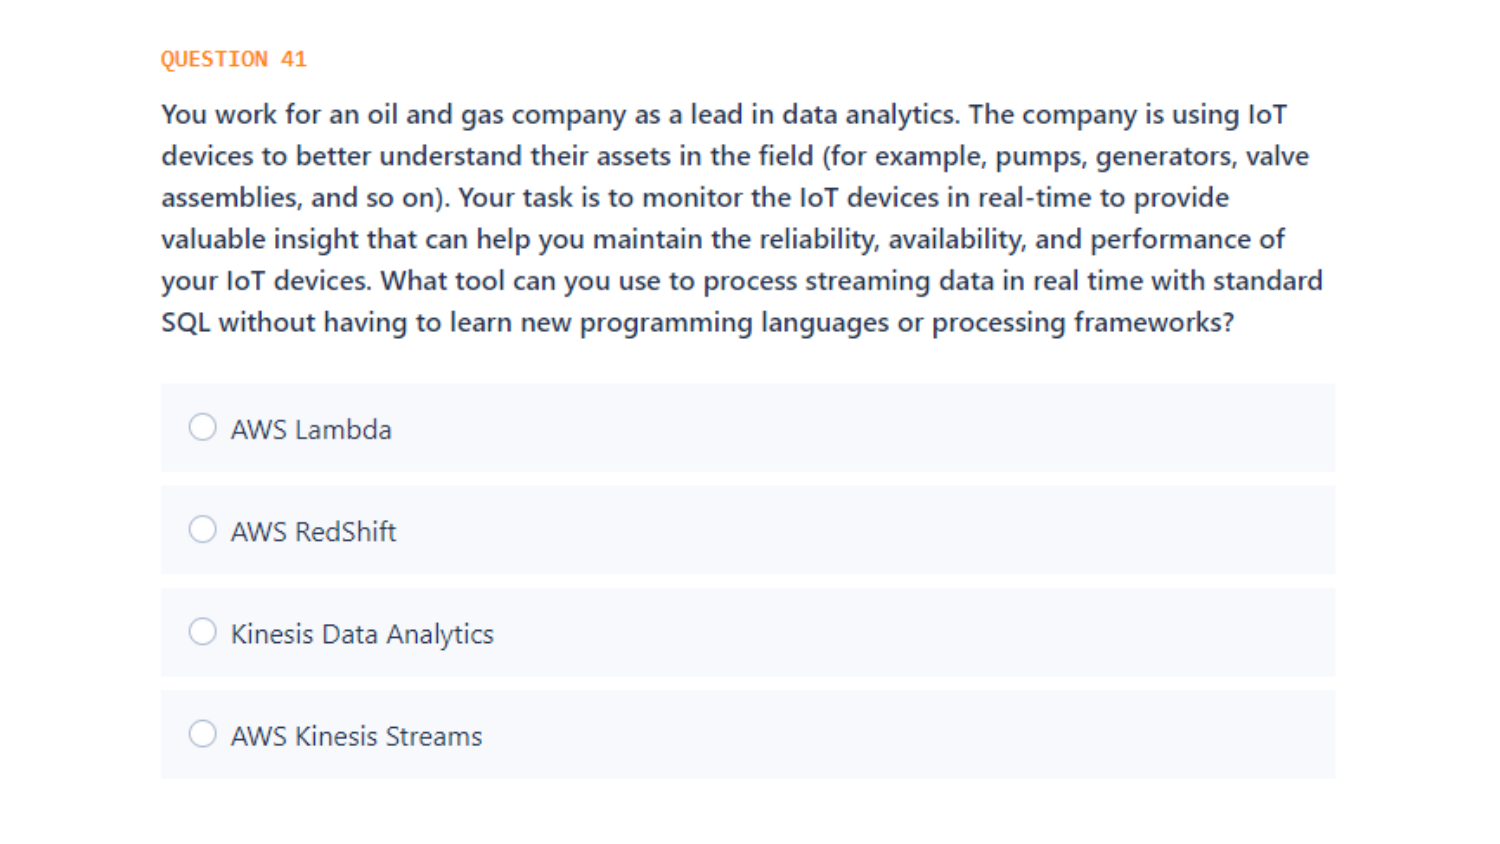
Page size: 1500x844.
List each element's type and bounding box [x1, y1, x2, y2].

picture [139, 20, 1361, 824]
